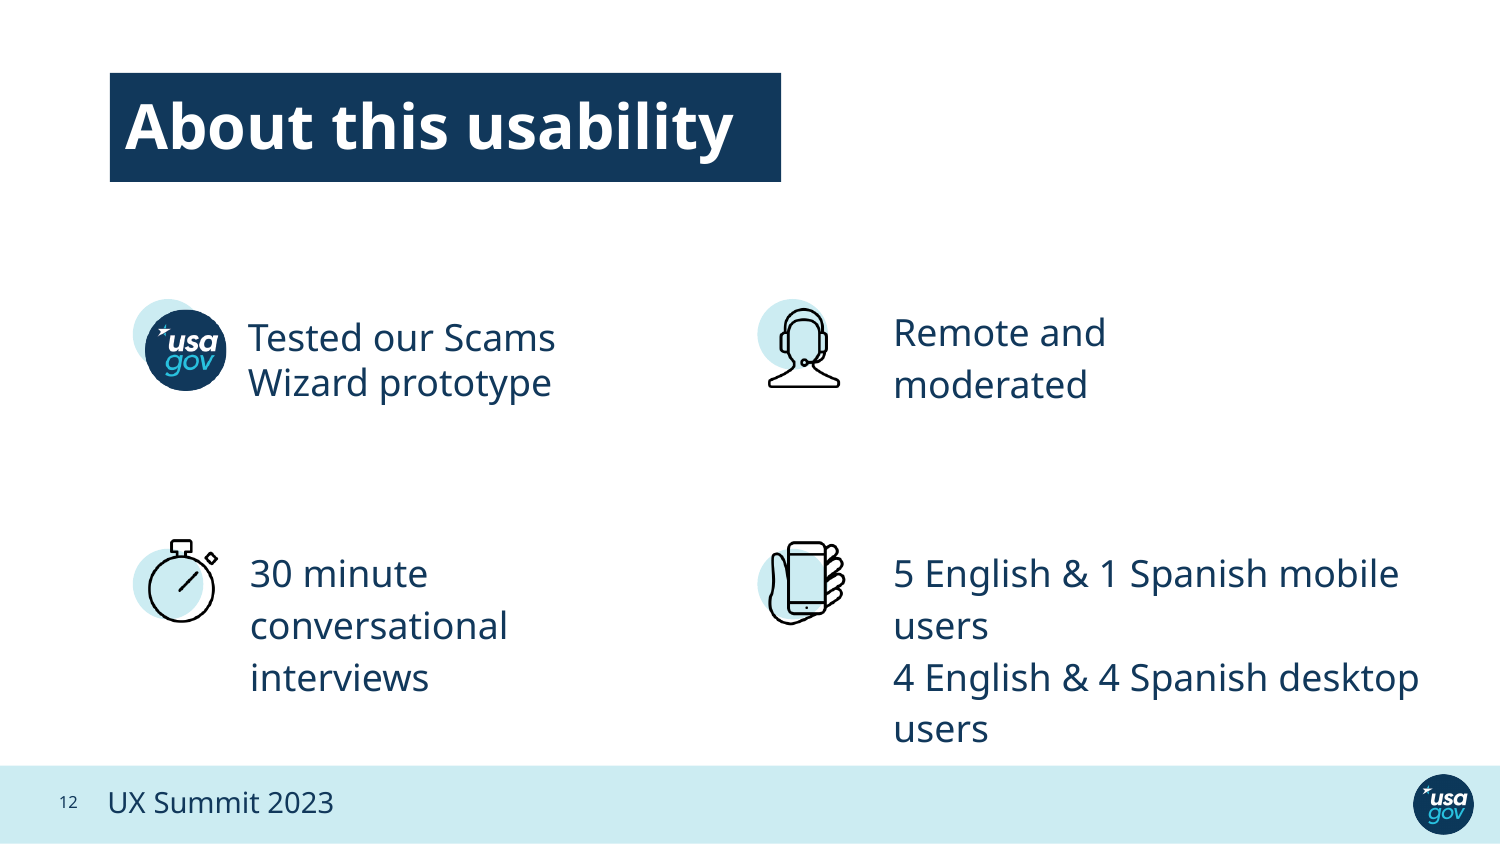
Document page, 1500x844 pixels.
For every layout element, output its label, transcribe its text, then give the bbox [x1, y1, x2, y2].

text_box 30 minute conversational interviews [235, 528, 689, 643]
picture [1413, 774, 1474, 835]
slide_number 12 [2, 781, 93, 825]
text_box Tested our Scams Wizard prototype [232, 299, 631, 454]
text_box Remote and moderated [878, 287, 1276, 442]
picture [143, 308, 228, 392]
title About this usability test [110, 72, 783, 186]
picture [764, 541, 849, 626]
picture [761, 307, 846, 388]
text_box 5 English & 1 Spanish mobile users 4 English & 4 Spanish desktop users [878, 528, 1454, 643]
picture [139, 539, 223, 623]
